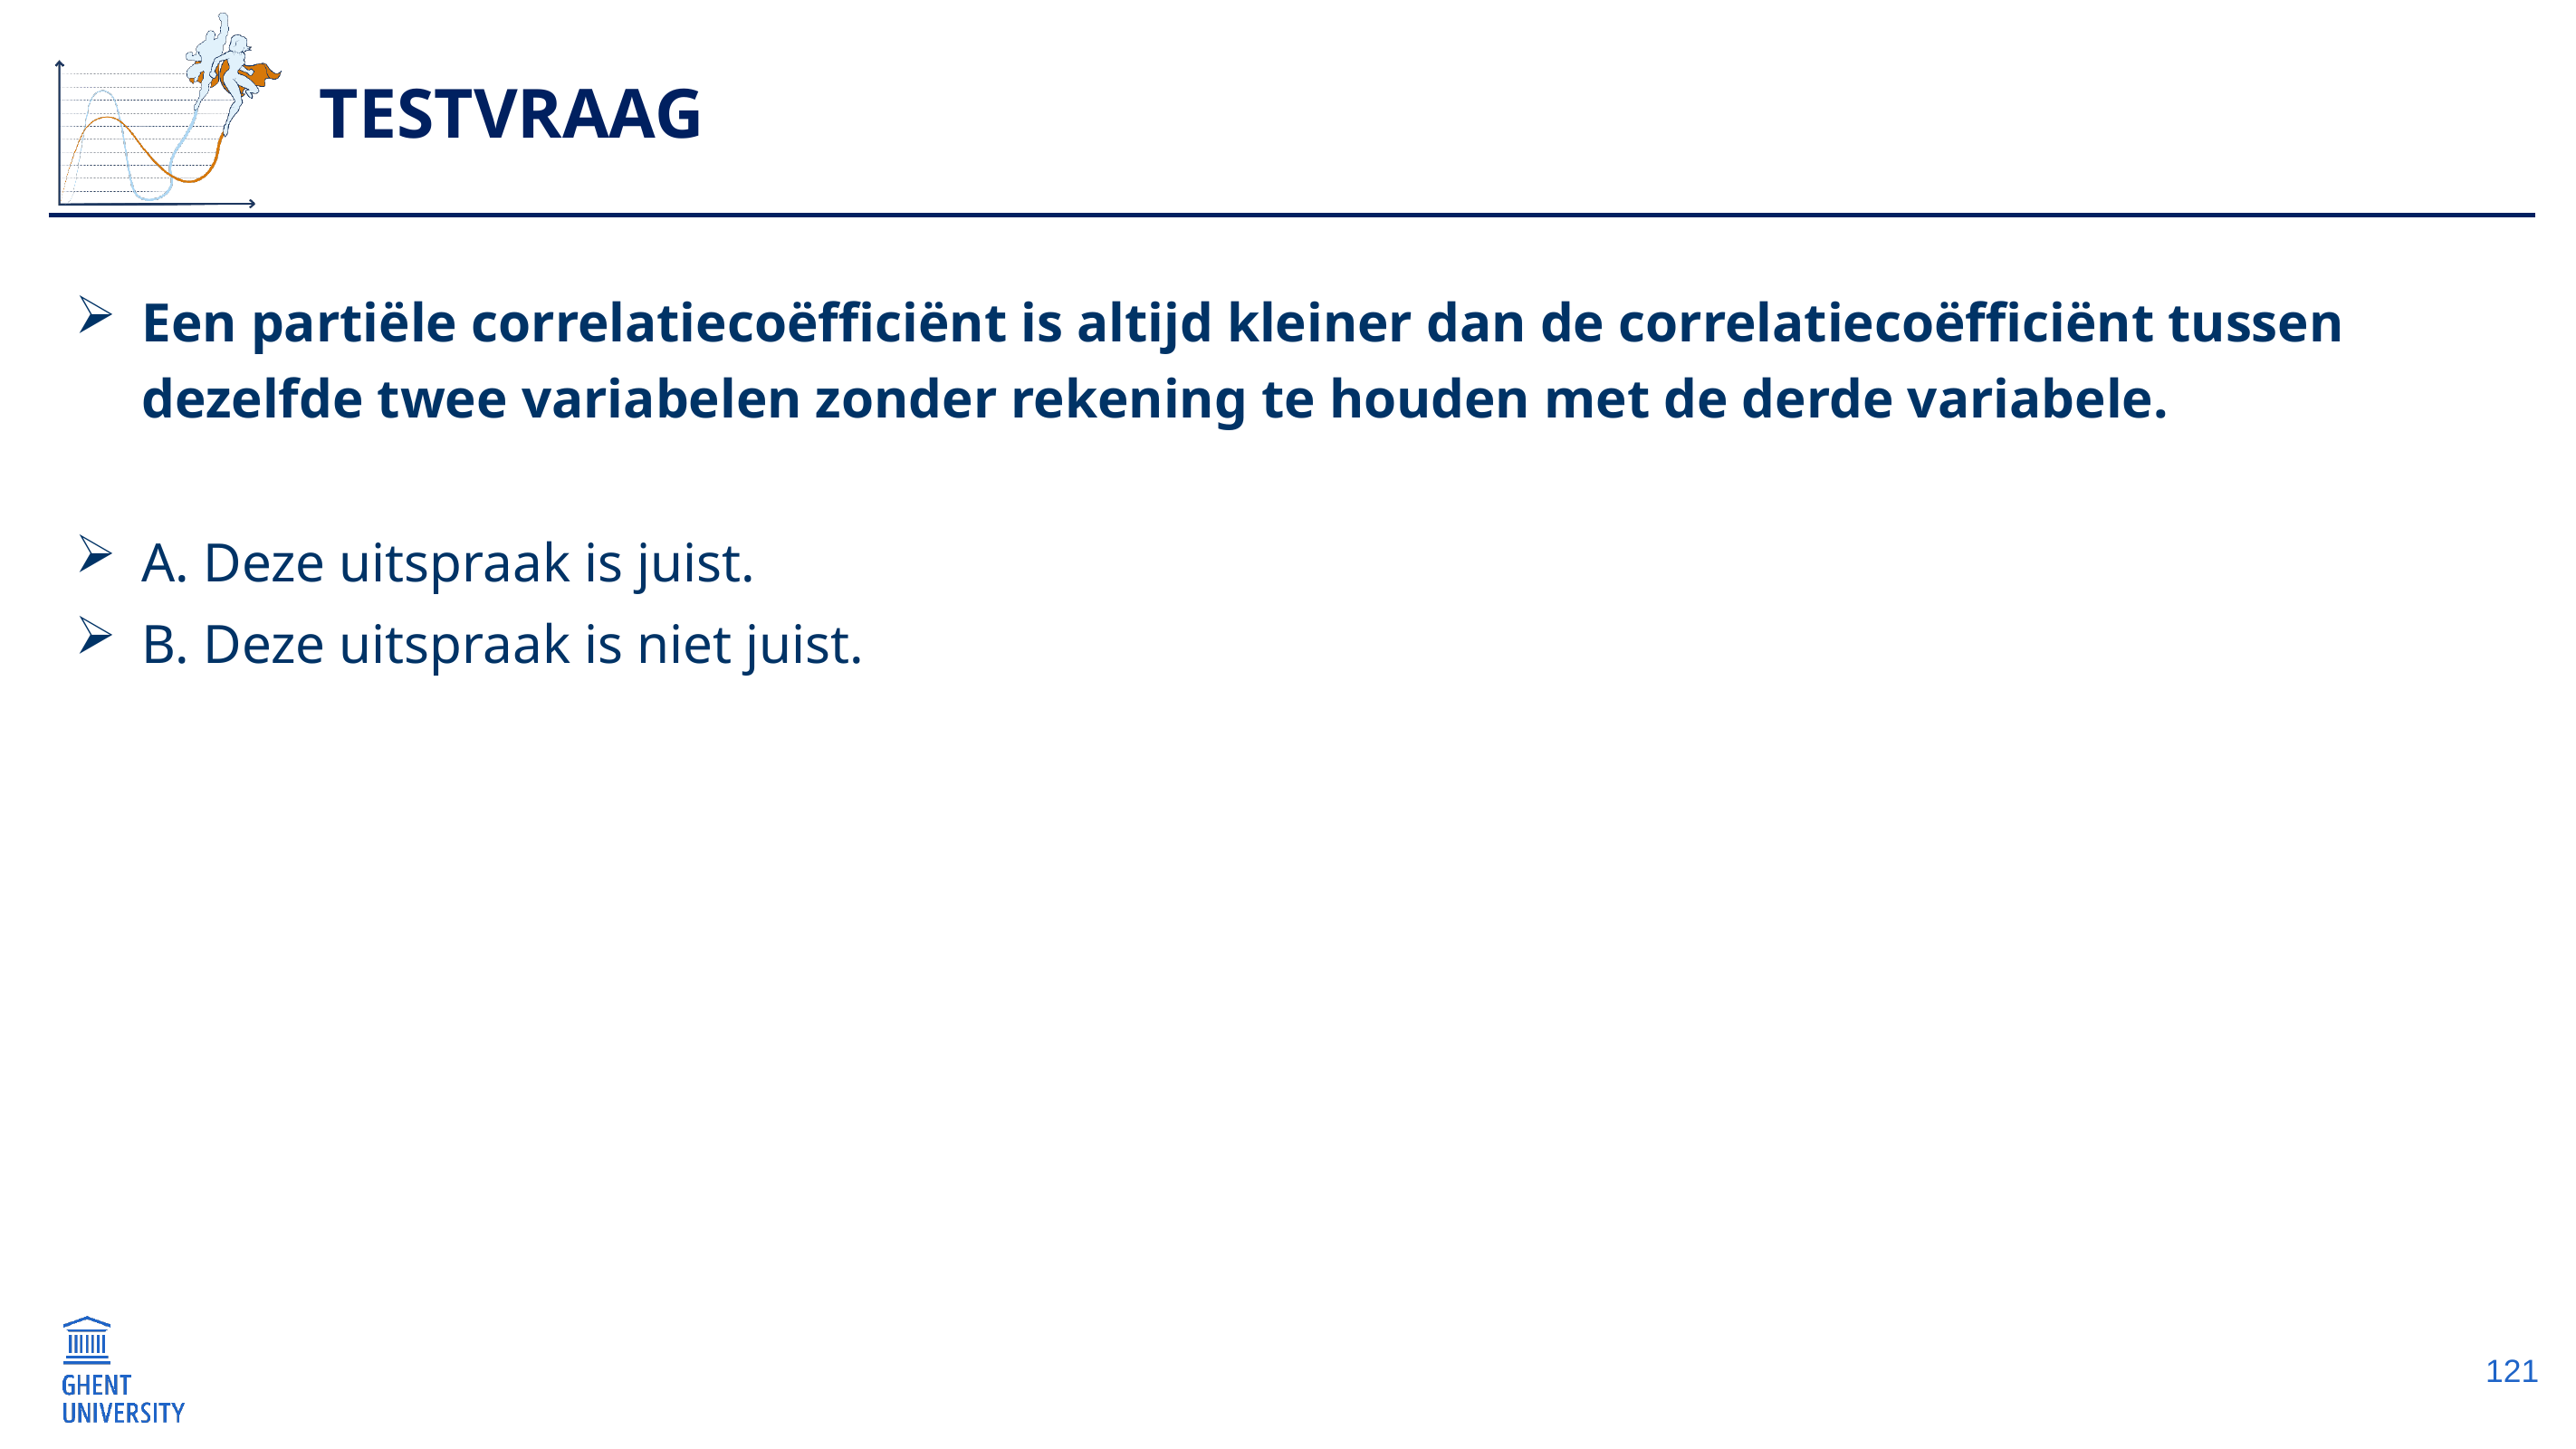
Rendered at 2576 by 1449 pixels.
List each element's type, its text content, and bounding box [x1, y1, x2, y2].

title testvraag [305, 18, 2527, 159]
picture [5, 0, 306, 318]
slide_number 121 [2415, 1330, 2553, 1408]
list Een partiële correlatiecoëfficiënt is altijd kleiner dan de correlatiecoëfficiënt tussen dezelfde twee variabelen zonder rekening te houden met de derde variabele. A. Deze uitspraak is juist. B. Deze uitspraak is niet juist. [48, 269, 2553, 1290]
picture [62, 1290, 411, 1449]
